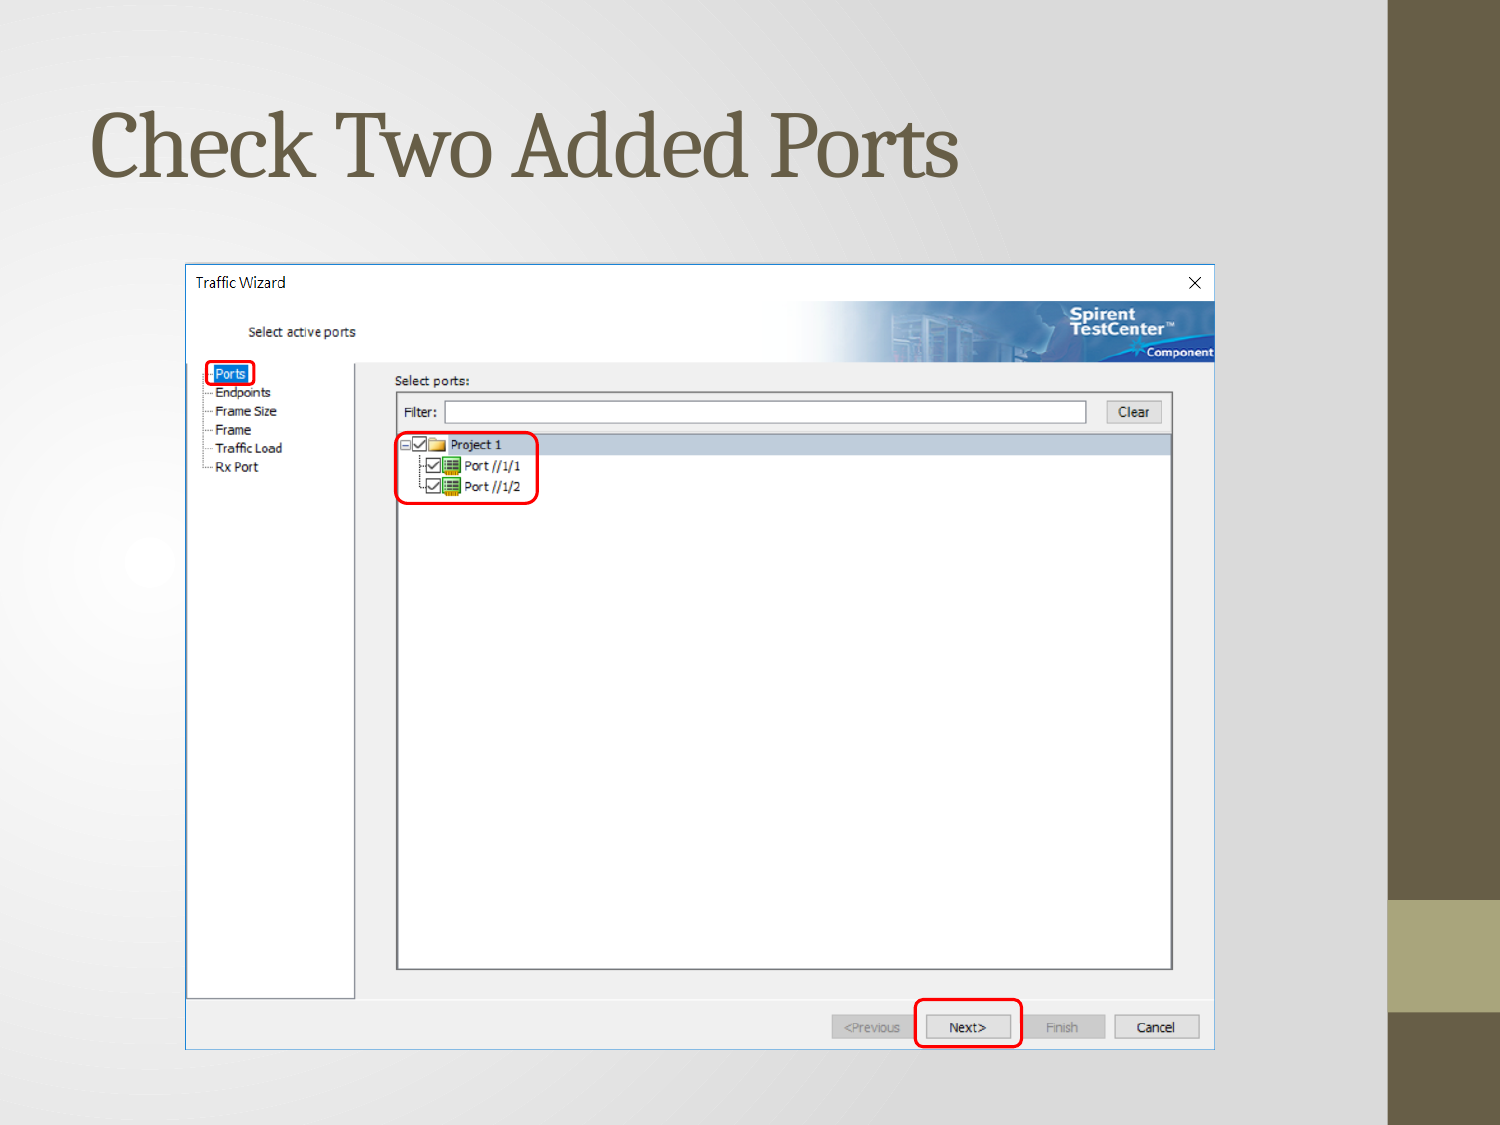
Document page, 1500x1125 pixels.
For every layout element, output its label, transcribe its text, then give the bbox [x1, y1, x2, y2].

title Check Two Added Ports [75, 45, 1325, 233]
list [184, 261, 1216, 1051]
